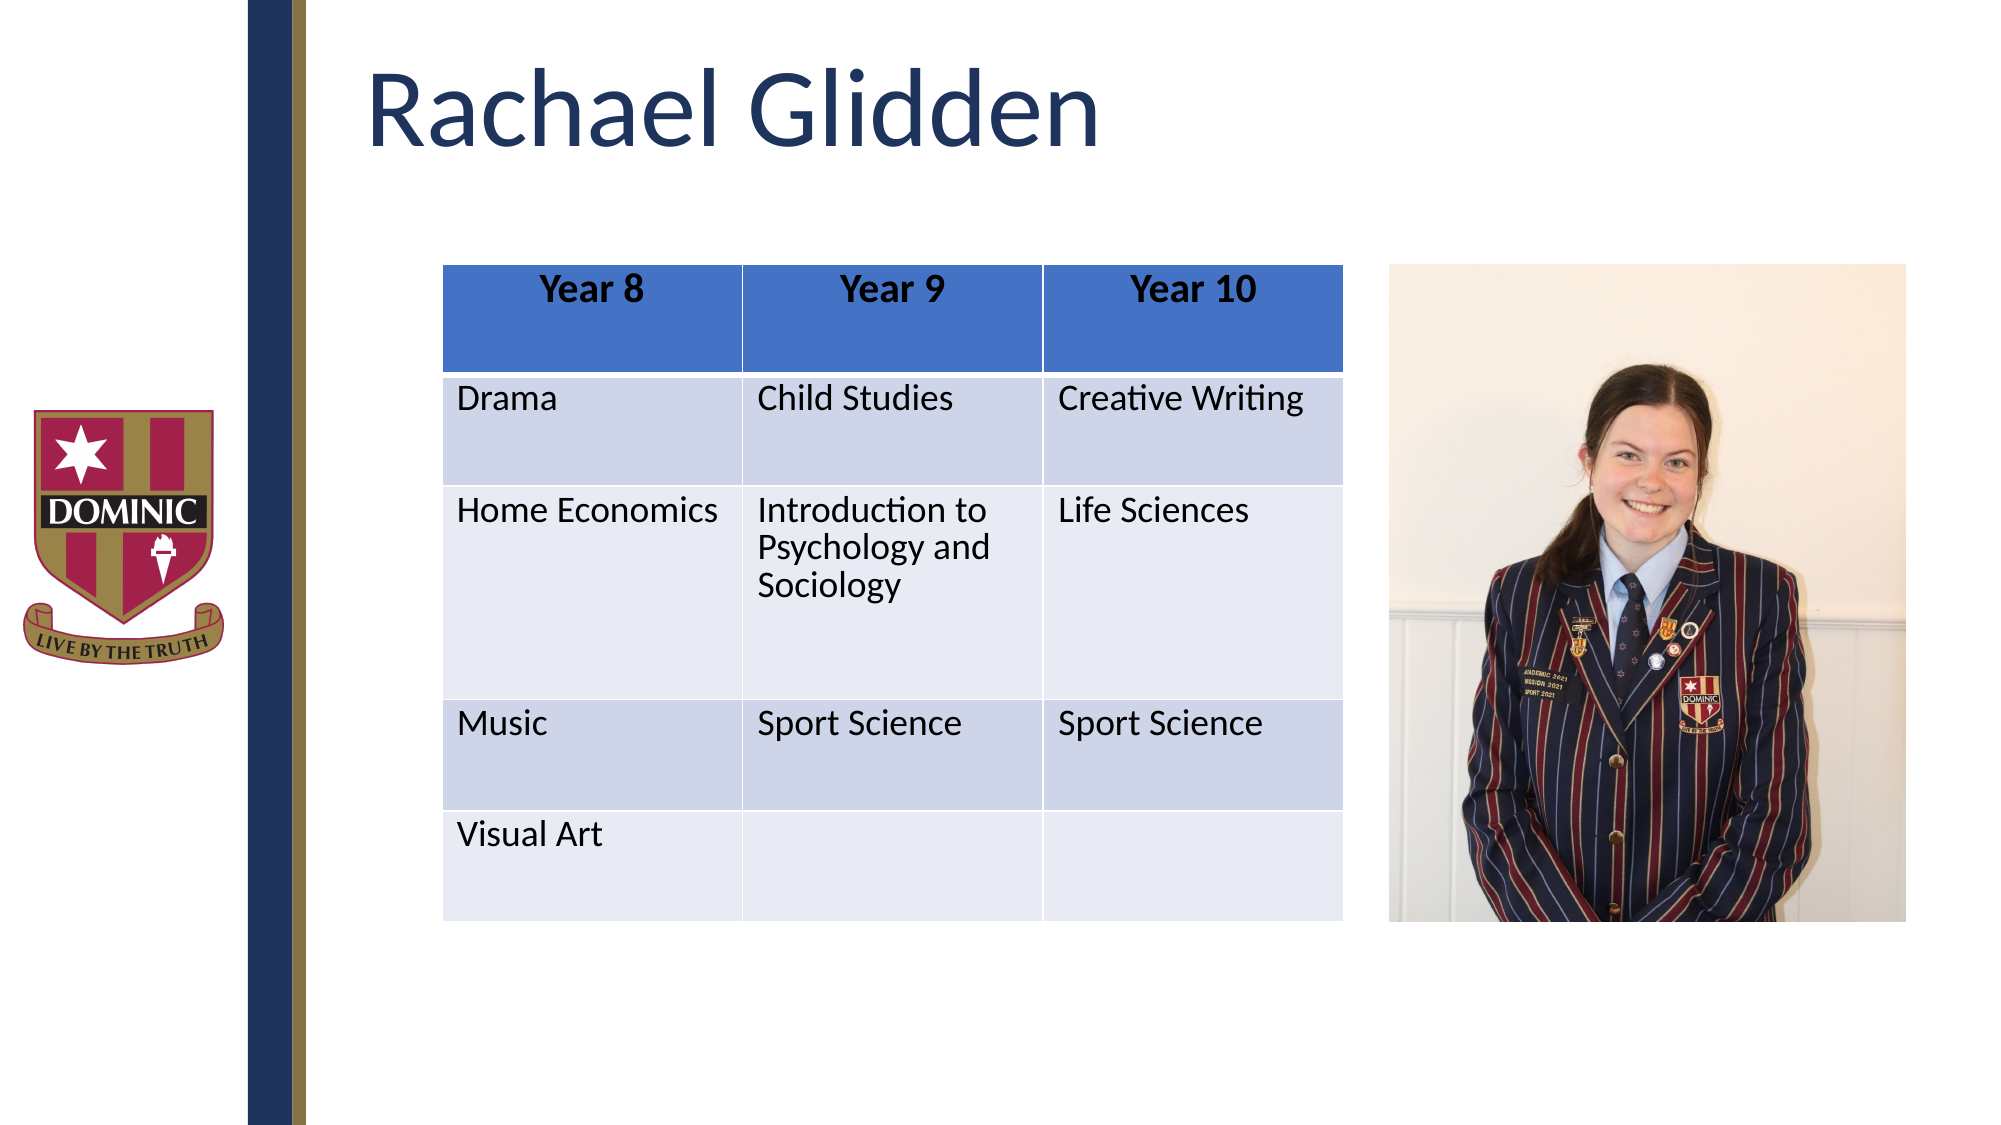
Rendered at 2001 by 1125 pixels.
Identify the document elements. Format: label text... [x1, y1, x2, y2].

table_header Year 8 [443, 265, 742, 372]
table_cell [1044, 812, 1343, 921]
table_cell [743, 812, 1042, 921]
text_box [291, 0, 307, 1125]
table_cell Visual Art [443, 812, 742, 921]
table_cell Drama [443, 378, 742, 485]
table_cell Sport Science [1044, 700, 1343, 810]
text_box [247, 0, 291, 1125]
table_cell Child Studies [743, 378, 1042, 485]
table_header Year 10 [1044, 265, 1343, 372]
text_box Rachael Glidden [350, 26, 1868, 247]
table_cell Home Economics [443, 487, 742, 699]
table_cell Music [443, 700, 742, 810]
table_cell Life Sciences [1044, 487, 1343, 699]
table_cell Creative Writing [1044, 378, 1343, 485]
table_cell Sport Science [743, 700, 1042, 810]
picture [23, 410, 224, 665]
picture [1389, 264, 1906, 922]
table_cell Introduction to Psychology and Sociology [743, 487, 1042, 699]
table_header Year 9 [743, 265, 1042, 372]
